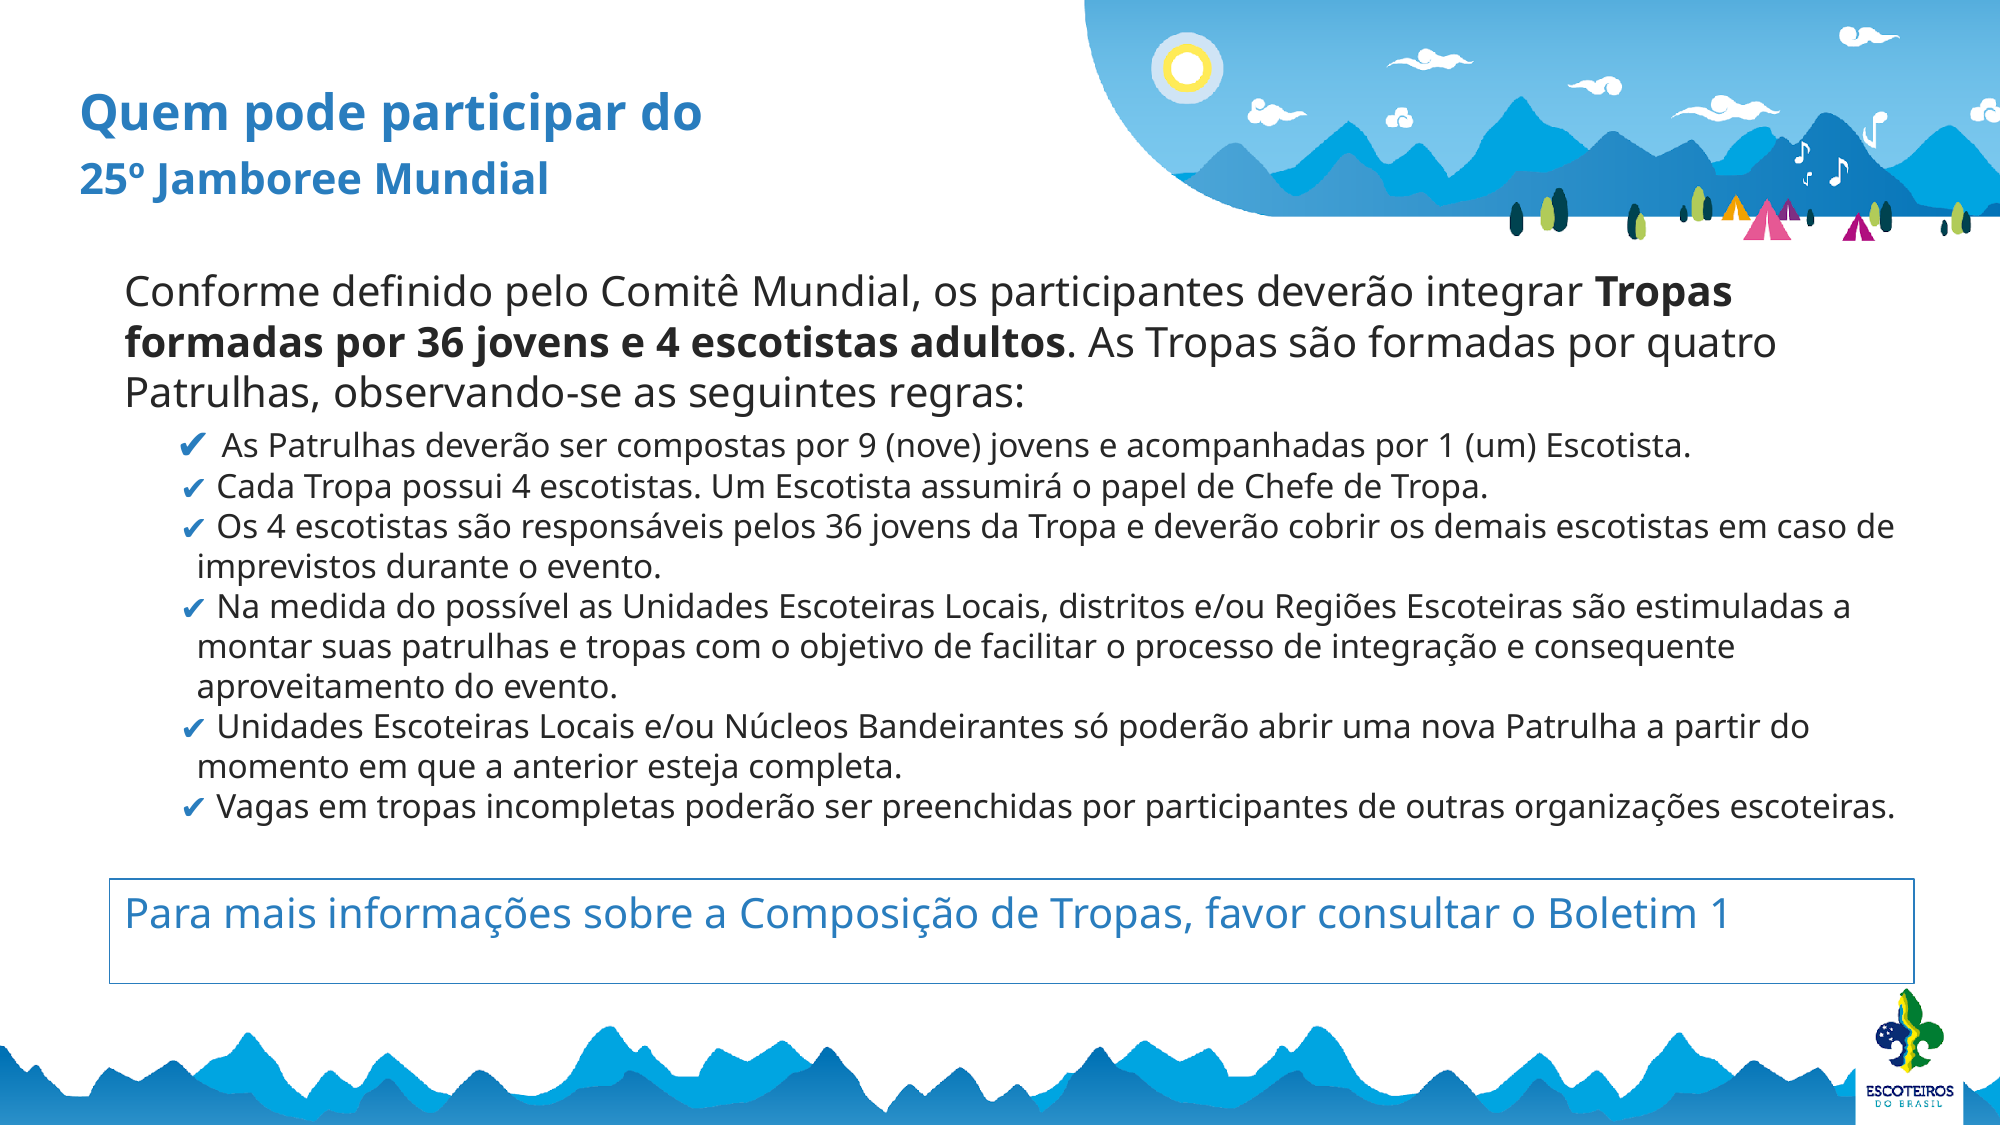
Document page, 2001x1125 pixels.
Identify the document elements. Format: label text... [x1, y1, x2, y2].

picture [0, 0, 2000, 1125]
text_box Quem pode participar do 25º Jamboree Mundial [64, 60, 1164, 212]
text_box Conforme definido pelo Comitê Mundial, os participantes deverão integrar Tropas formadas por 36 jovens e 4 escotistas adultos. As Tropas são formadas por quatro Patrulhas, observando-se as seguintes regras: As Patrulhas deverão ser compostas por 9 (nove) jovens e acompanhadas por 1 (um) Escotista. Cada Tropa possui 4 escotistas. Um Escotista assumirá o papel de Chefe de Tropa. Os 4 escotistas são responsáveis pelos 36 jovens da Tropa e deverão cobrir os demais escotistas em caso de imprevistos durante o evento. Na medida do possível as Unidades Escoteiras Locais, distritos e/ou Regiões Escoteiras são estimuladas a montar suas patrulhas e tropas com o objetivo de facilitar o processo de integração e consequente aproveitamento do evento. Unidades Escoteiras Locais e/ou Núcleos Bandeirantes só poderão abrir uma nova Patrulha a partir do momento em que a anterior esteja completa. Vagas em tropas incompletas poderão ser preenchidas por participantes de outras organizações escoteiras. [109, 257, 1938, 833]
text_box Para mais informações sobre a Composição de Tropas, favor consultar o Boletim 1 https://escoteiros.org.br/wp-content/uploads/2021/11/BOLETIM-1-JAMBOREE-MUNDIAL-COREIA.pdf [109, 878, 1914, 984]
